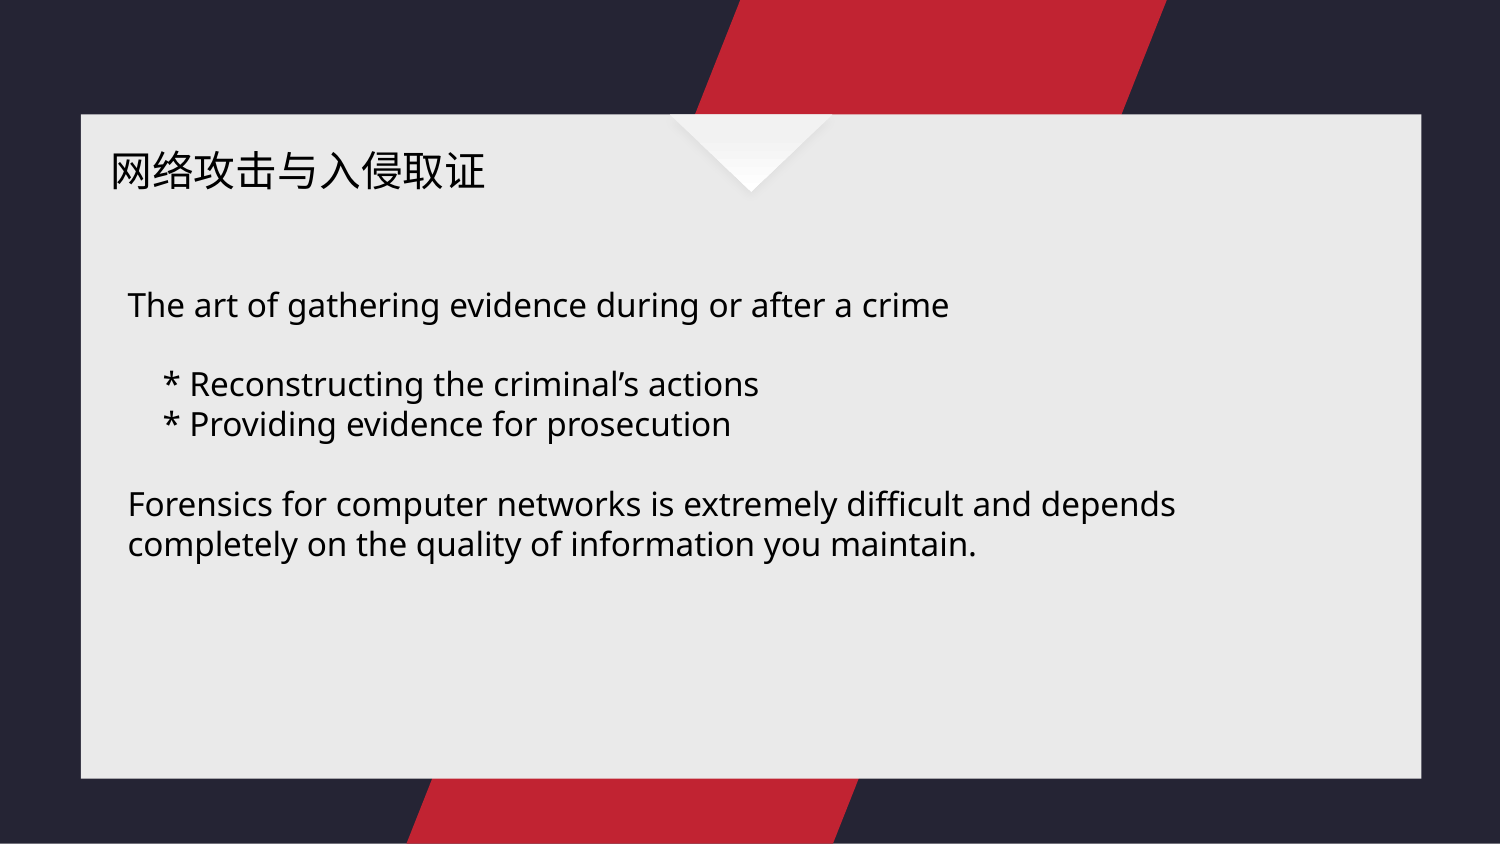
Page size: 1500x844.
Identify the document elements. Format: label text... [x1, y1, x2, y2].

text_box 网络攻击与入侵取证 [112, 137, 485, 276]
text_box The art of gathering evidence during or after a crime * Reconstructing the criminal’s actions * Providing evidence for prosecution Forensics for computer networks is extremely difficult and depends completely on the quality of information you maintain. [112, 276, 1283, 571]
